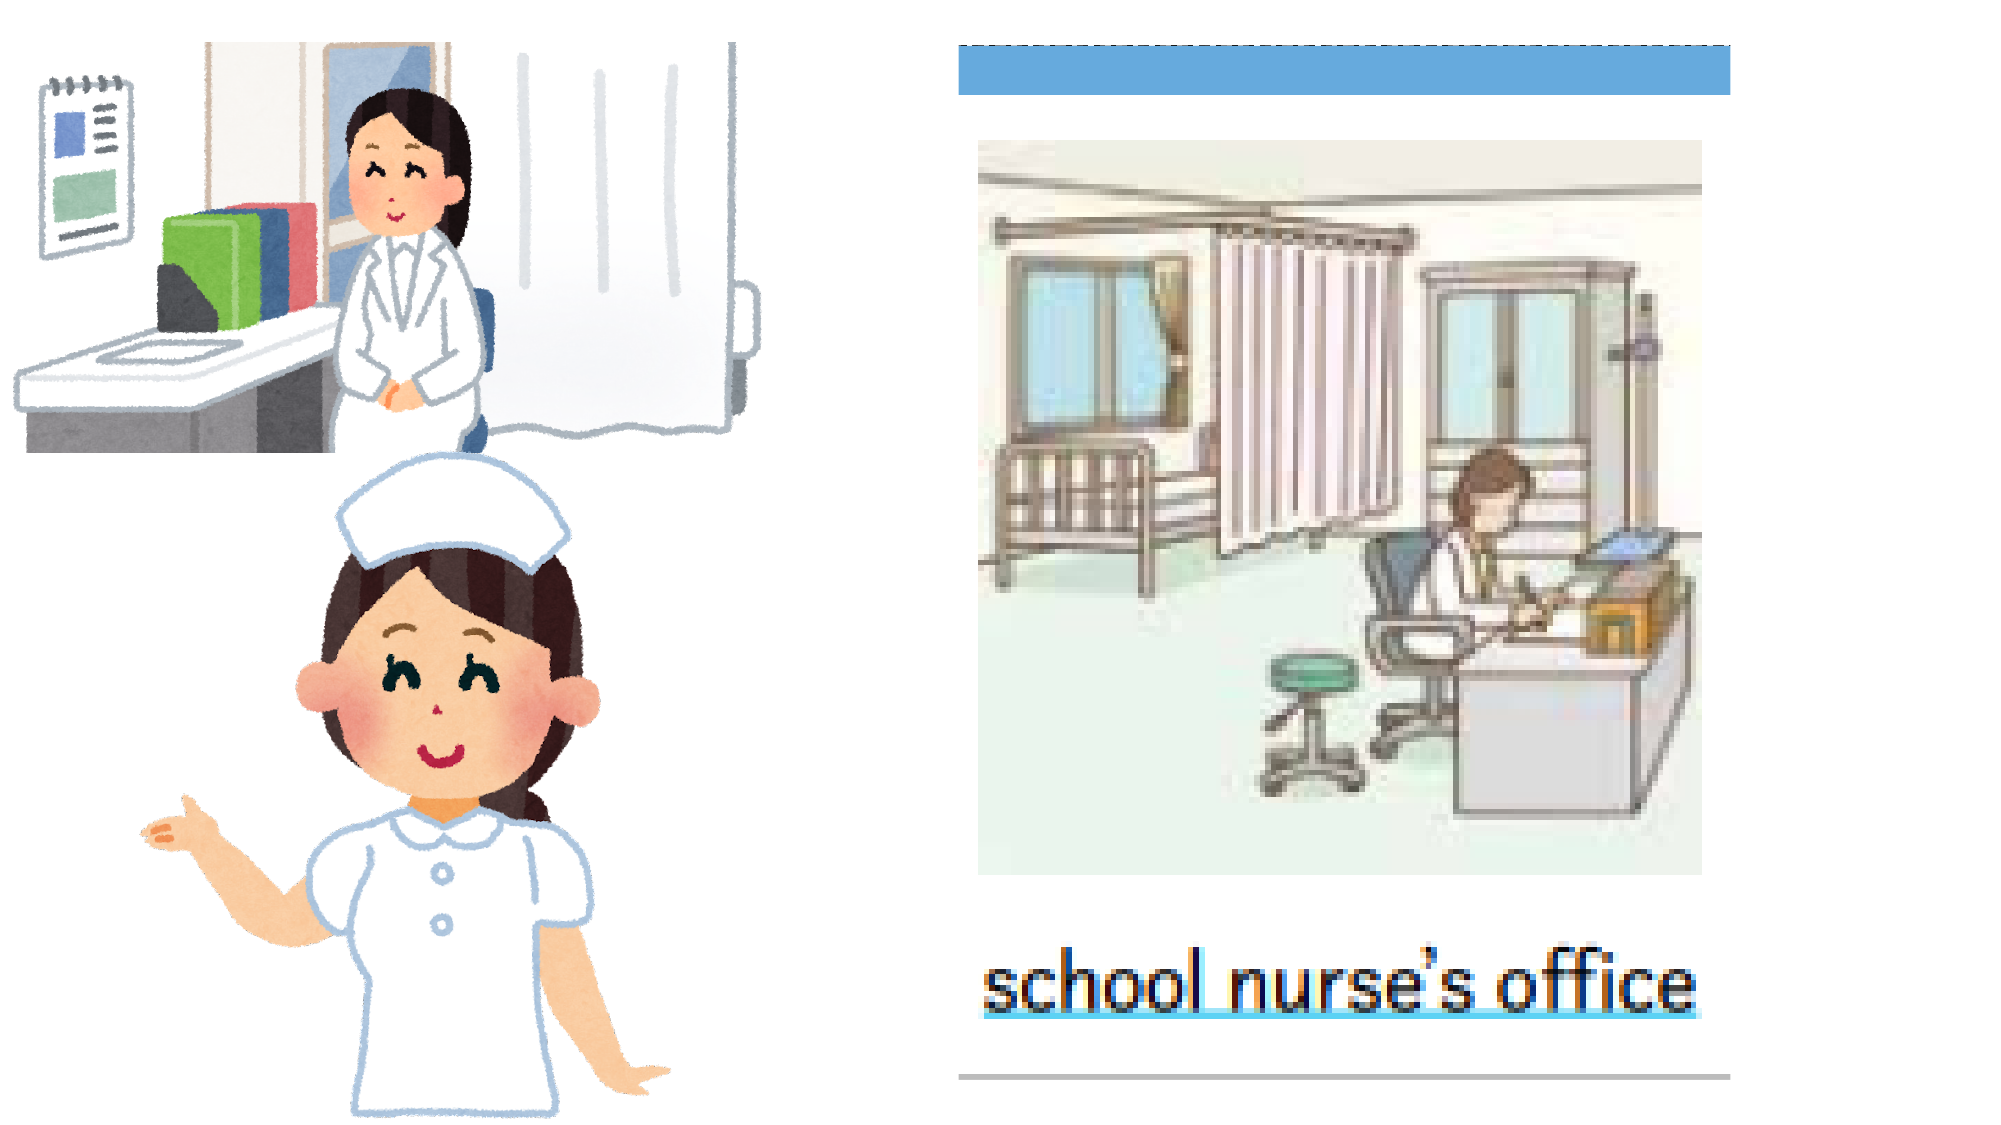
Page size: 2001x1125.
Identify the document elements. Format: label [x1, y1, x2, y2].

picture [958, 45, 1731, 1080]
picture [0, 42, 780, 1125]
